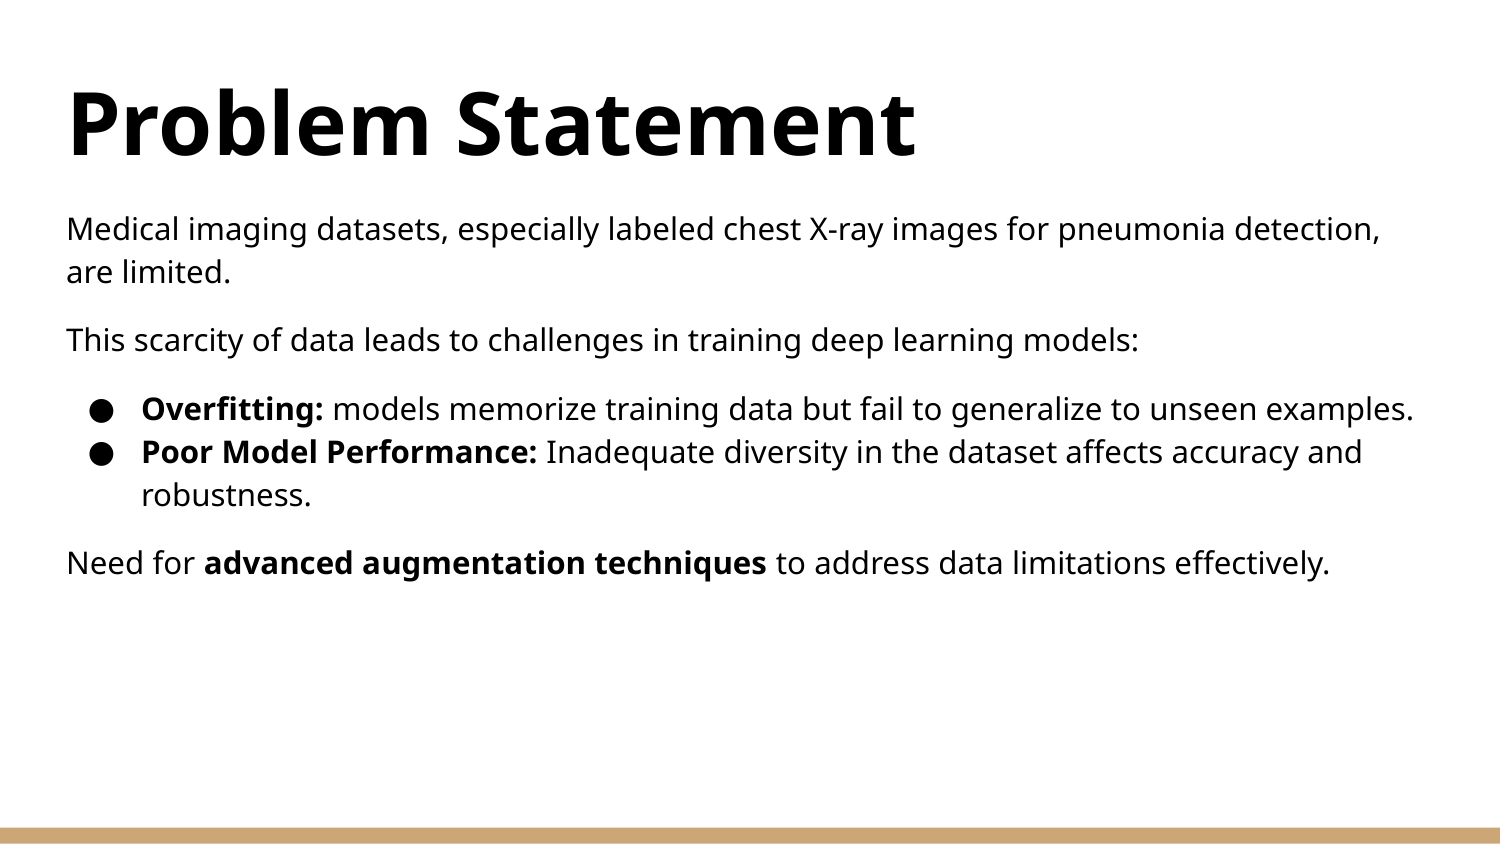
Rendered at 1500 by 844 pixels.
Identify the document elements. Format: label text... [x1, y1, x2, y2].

list Medical imaging datasets, especially labeled chest X-ray images for pneumonia detection, are limited. This scarcity of data leads to challenges in training deep learning models: Overfitting: models memorize training data but fail to generalize to unseen examples. Poor Model Performance: Inadequate diversity in the dataset affects accuracy and robustness. Need for advanced augmentation techniques to address data limitations effectively. [51, 189, 1438, 750]
title Problem Statement [51, 51, 1449, 189]
